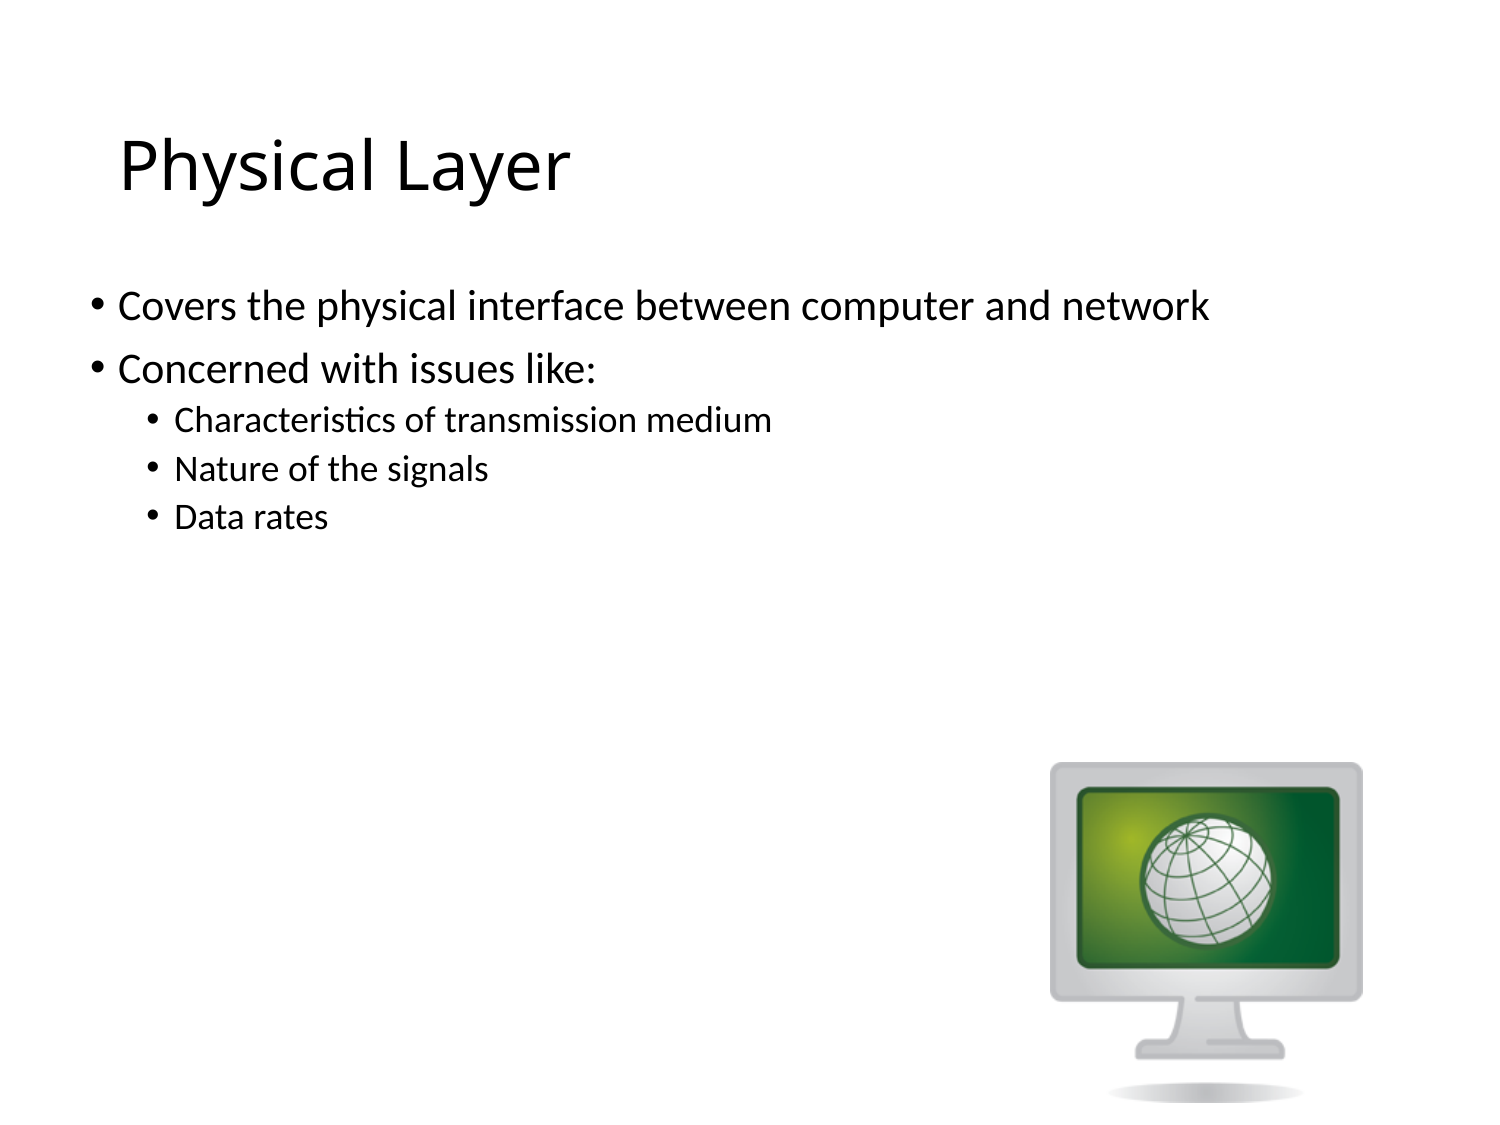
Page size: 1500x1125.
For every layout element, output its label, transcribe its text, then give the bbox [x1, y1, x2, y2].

picture [1049, 762, 1363, 1103]
title Physical Layer [103, 59, 1397, 275]
list Covers the physical interface between computer and network Concerned with issues like: Characteristics of transmission medium Nature of the signals Data rates [75, 275, 1450, 1063]
